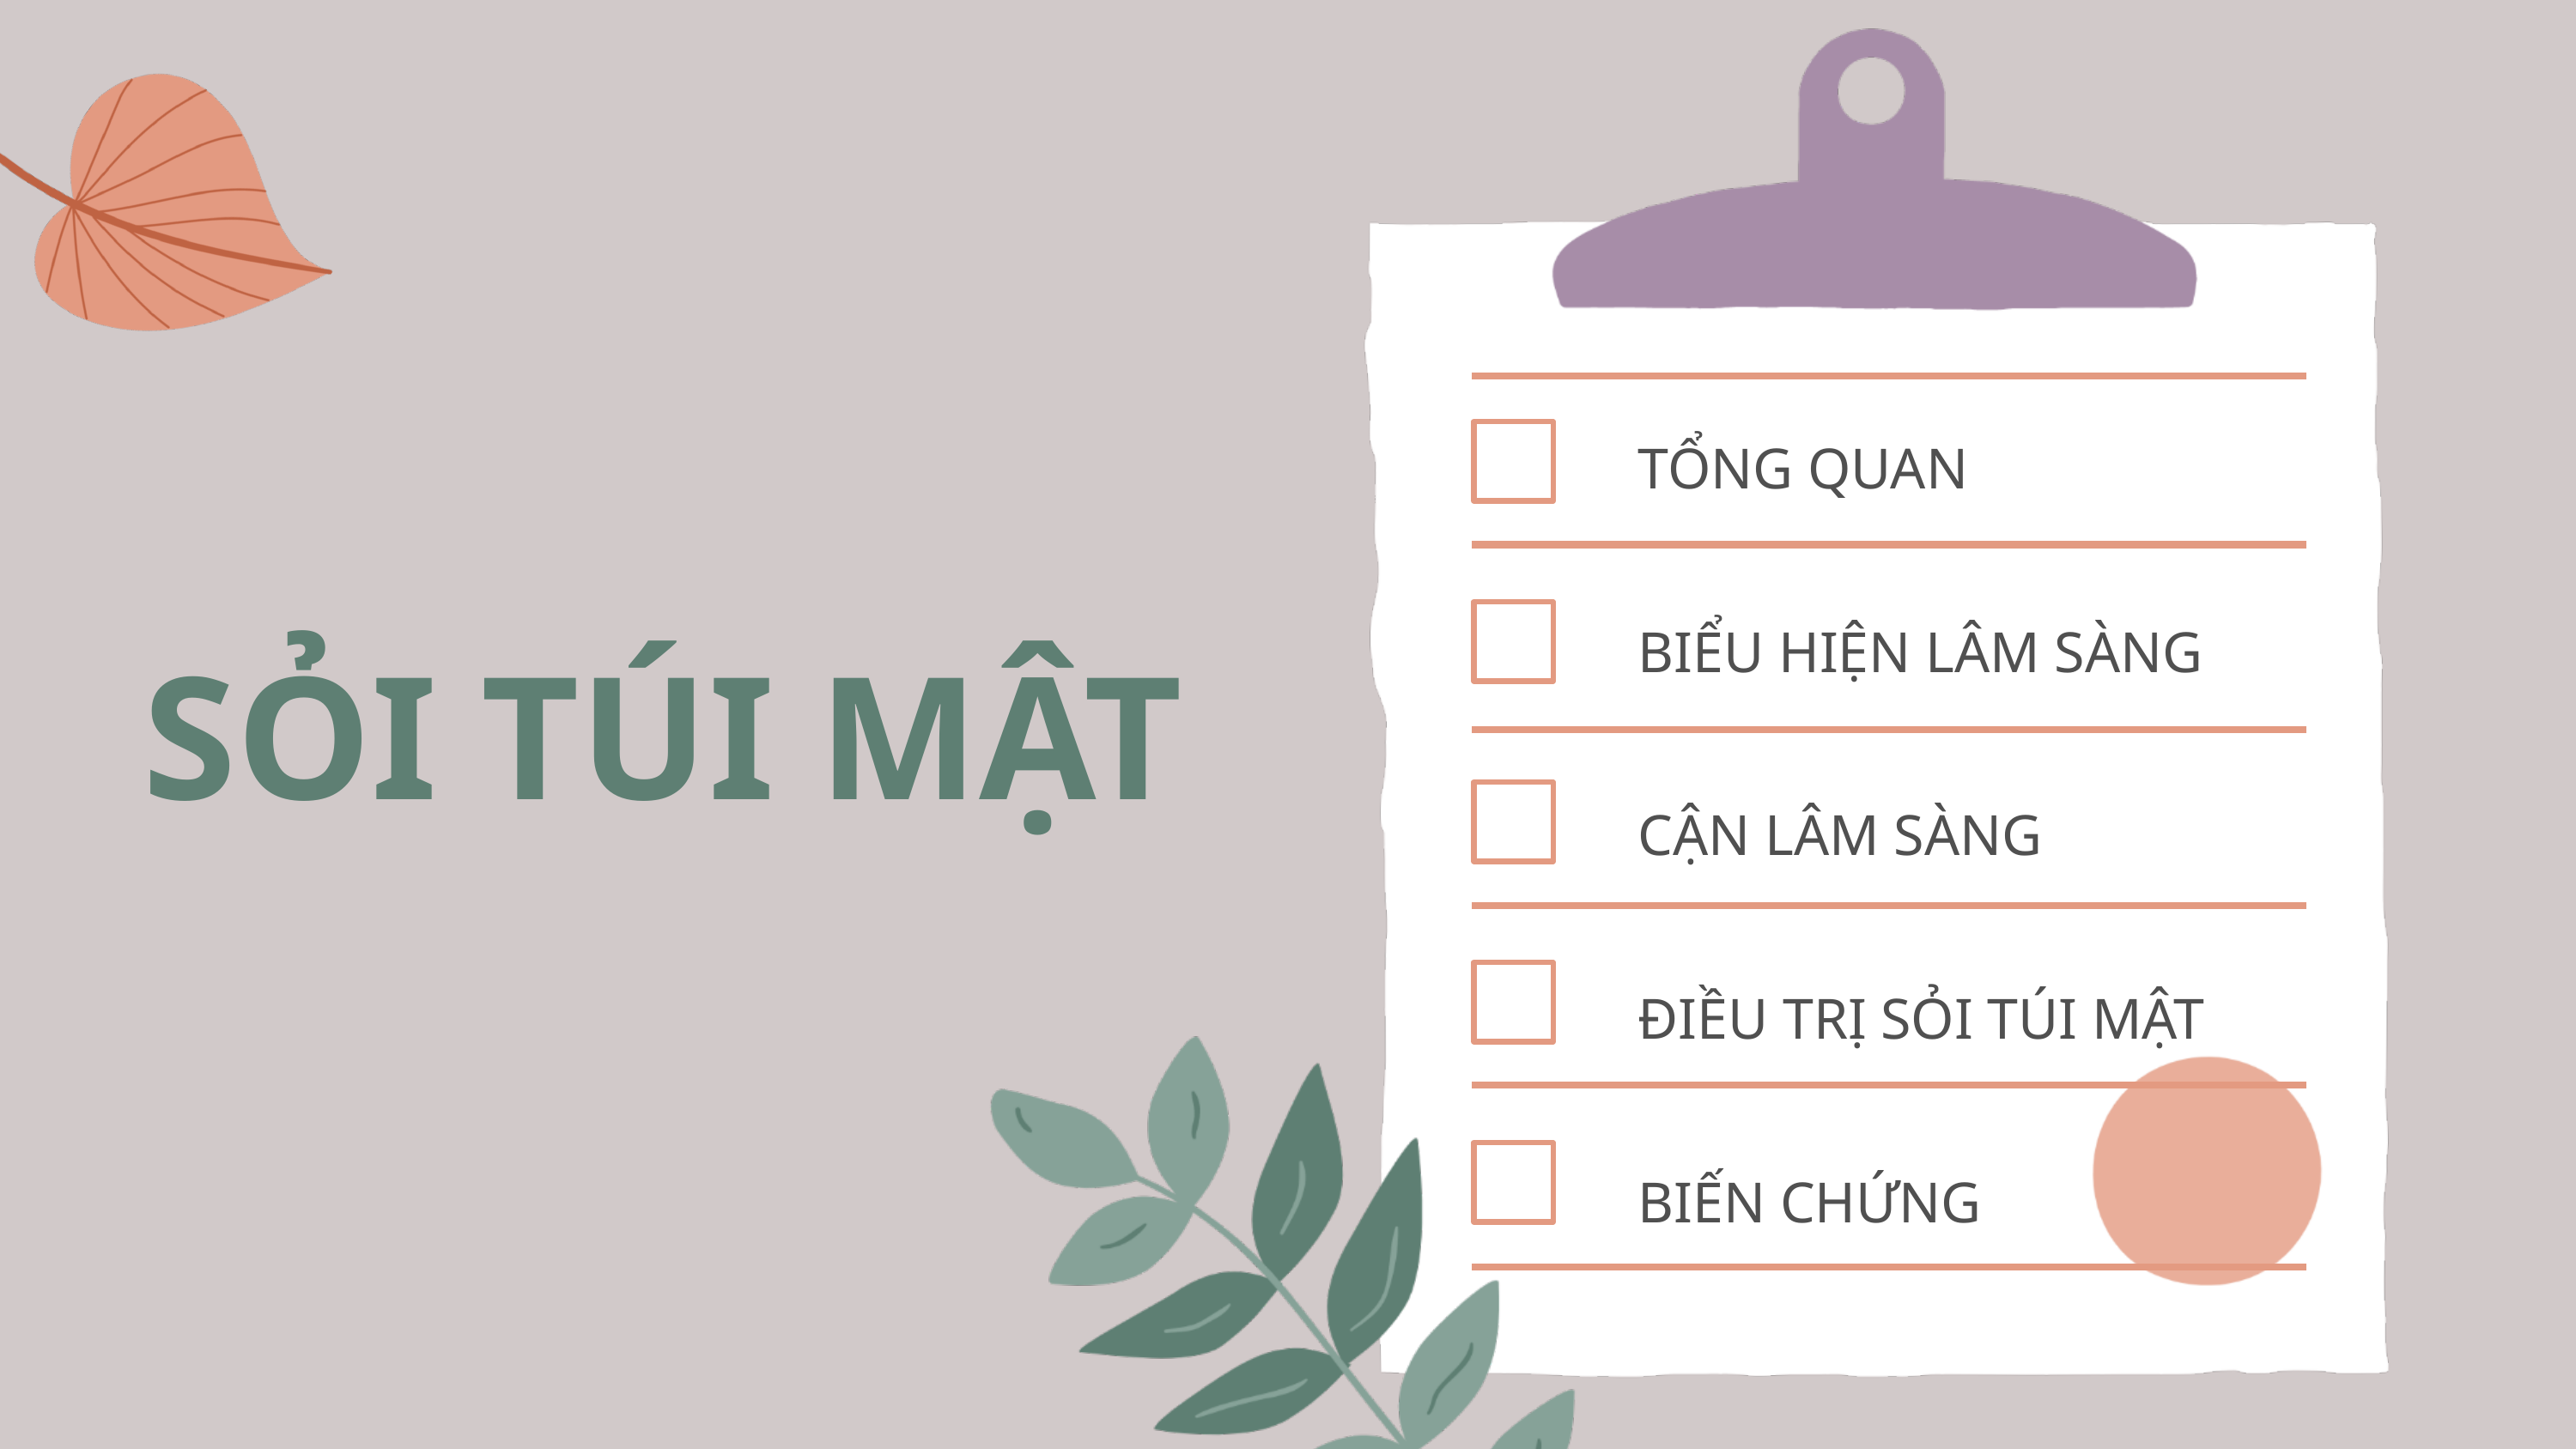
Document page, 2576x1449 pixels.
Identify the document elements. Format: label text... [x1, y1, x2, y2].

picture [0, 5, 375, 430]
picture [980, 5, 2404, 1449]
text_box SỎI TÚI MẬT [143, 613, 1241, 834]
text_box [1472, 375, 2307, 1268]
